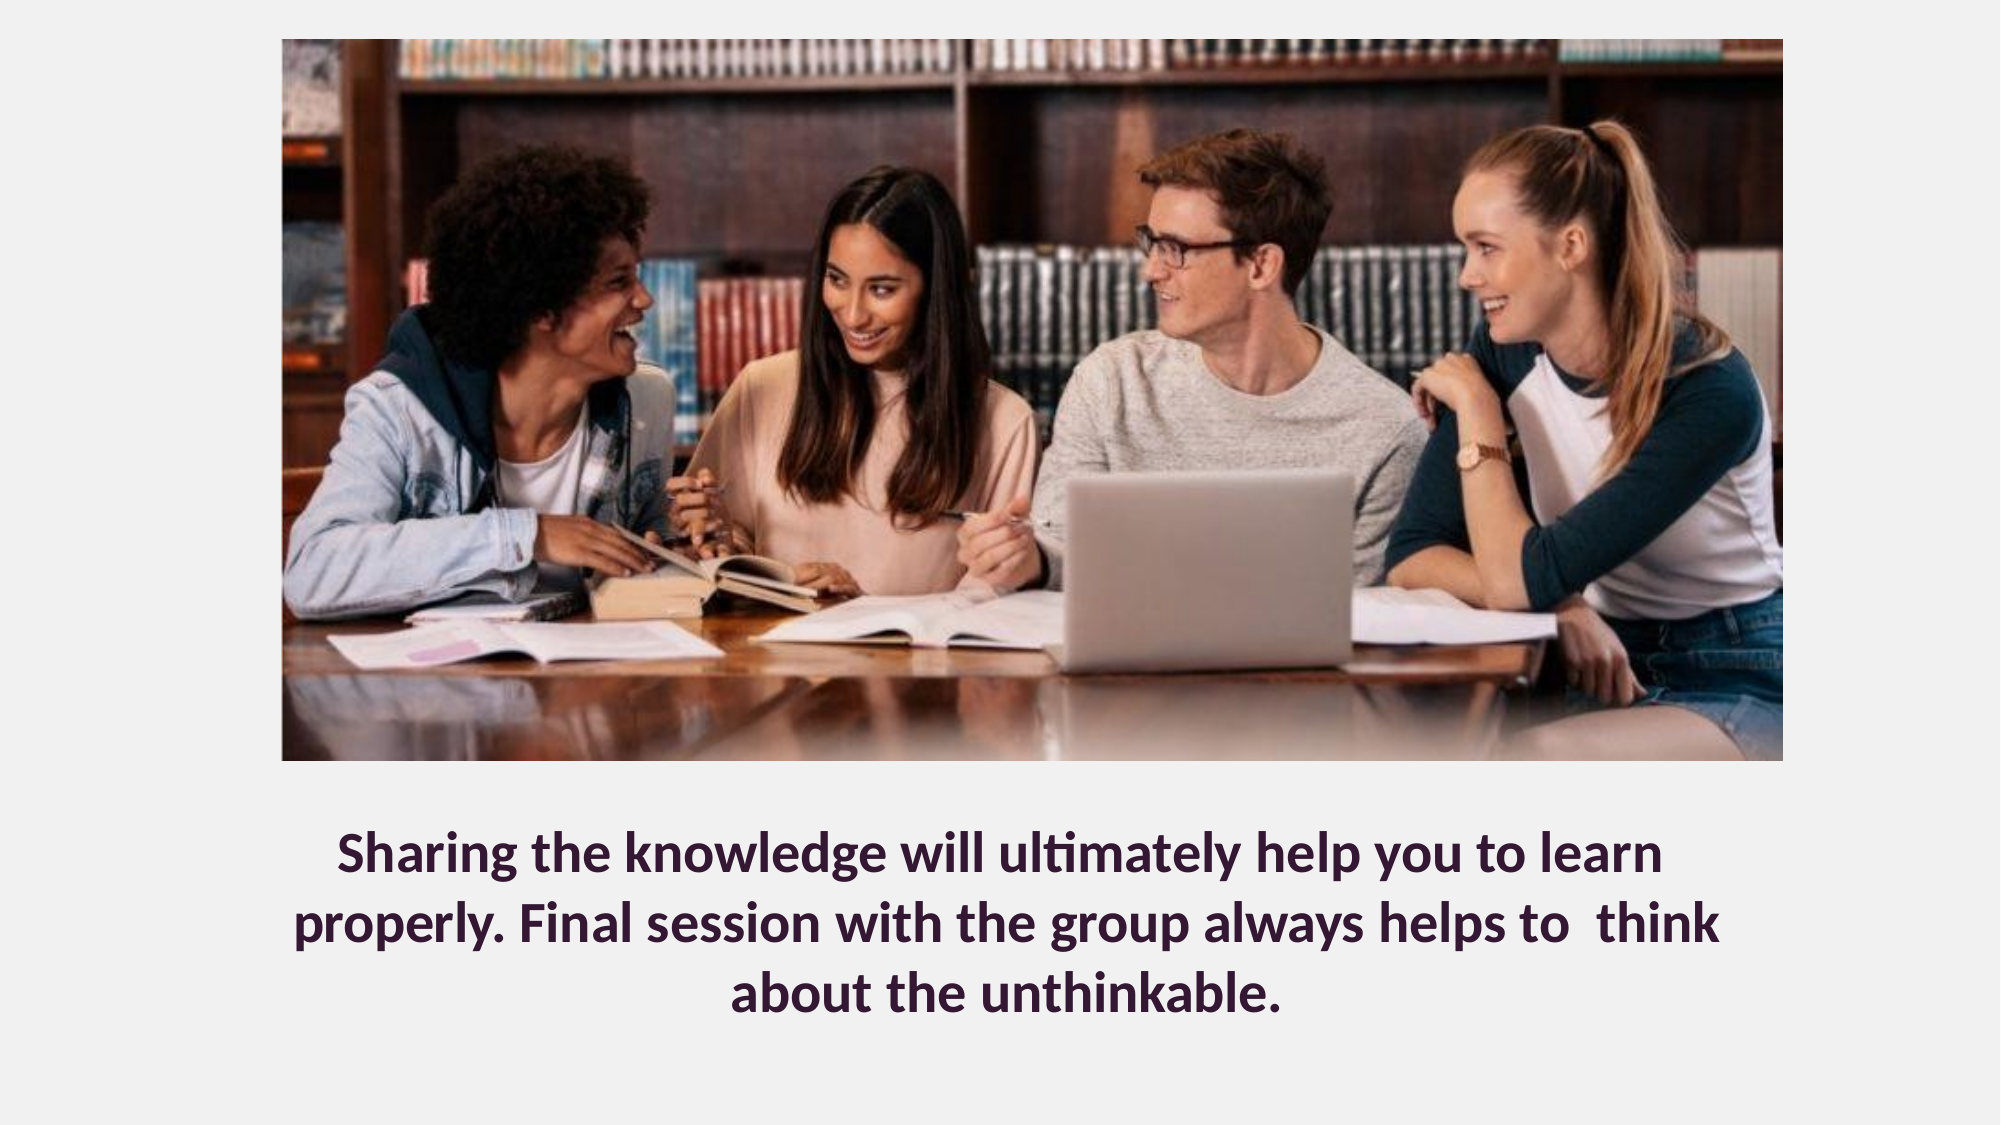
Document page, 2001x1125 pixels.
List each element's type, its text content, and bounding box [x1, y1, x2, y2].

text_box Sharing the knowledge will ultimately help you to learn properly. Final session with the group always helps to think about the unthinkable. [249, 812, 1763, 1025]
text_box [281, 39, 1783, 761]
